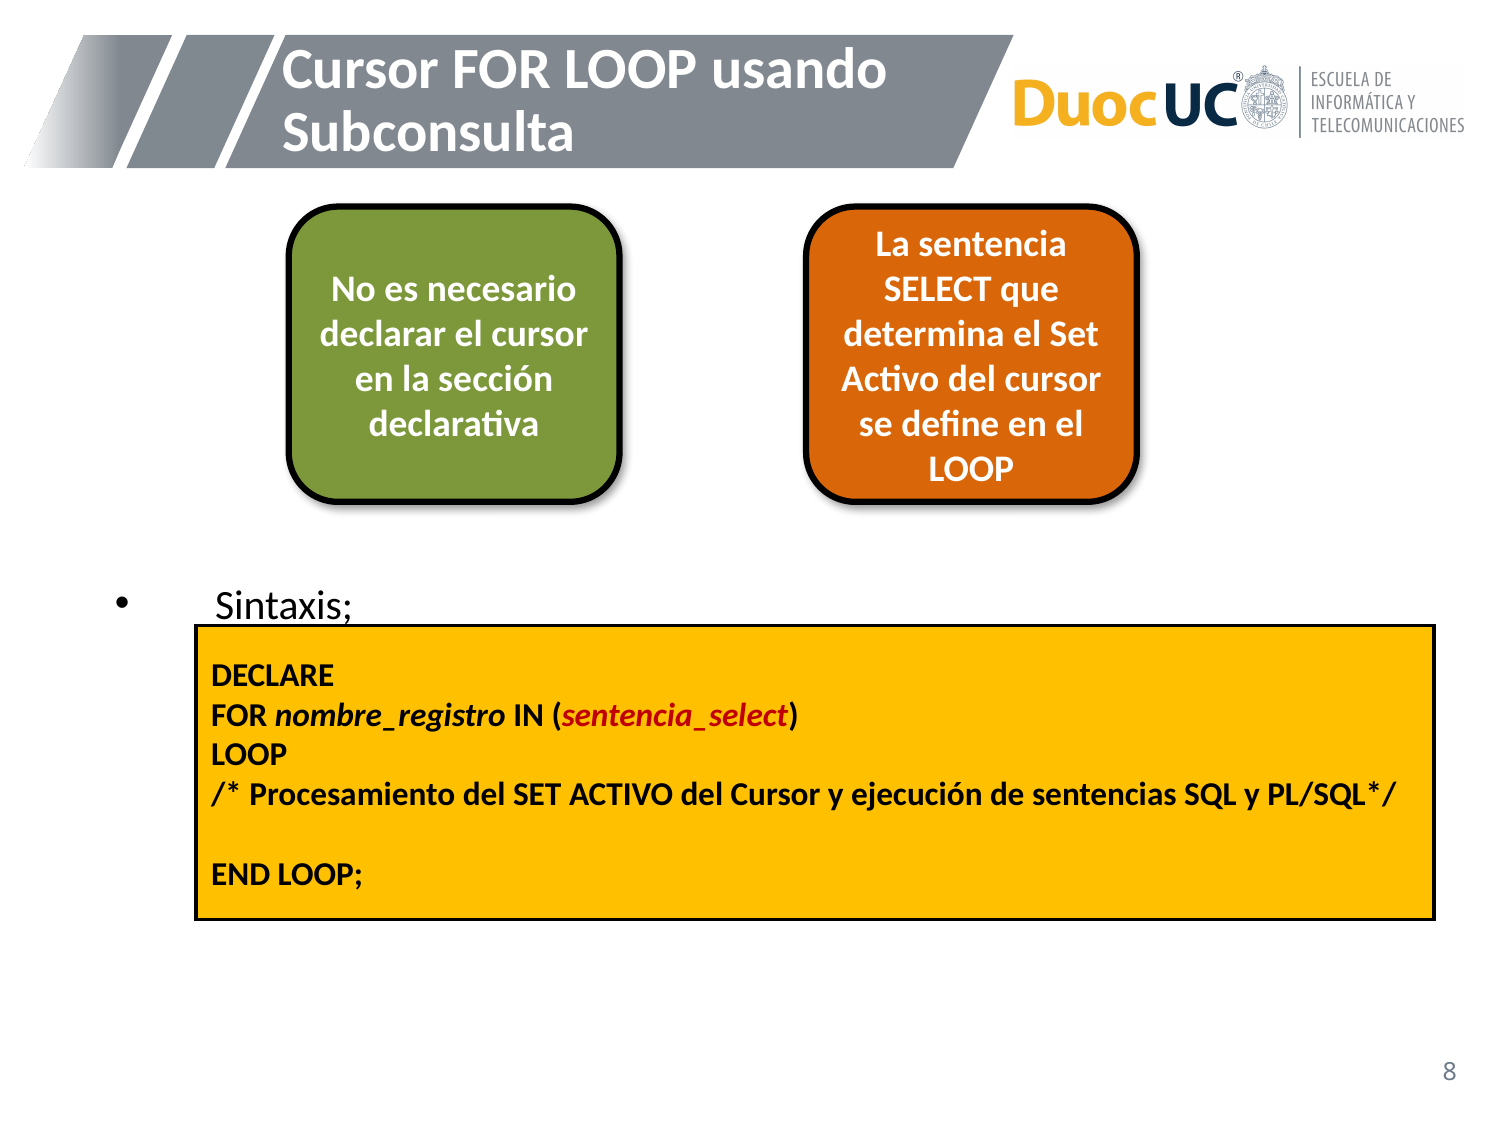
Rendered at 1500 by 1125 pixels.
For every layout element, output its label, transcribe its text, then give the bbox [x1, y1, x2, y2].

text_box No es necesario declarar el cursor en la sección declarativa [288, 206, 620, 502]
text_box DECLARE FOR nombre_registro IN (sentencia_select) LOOP /* Procesamiento del SET ACTIVO del Cursor y ejecución de sentencias SQL y PL/SQL*/ END LOOP; [196, 625, 1435, 920]
picture [1013, 63, 1465, 140]
text_box La sentencia SELECT que determina el Set Activo del cursor se define en el LOOP [806, 206, 1137, 502]
text_box Sintaxis; [100, 580, 1388, 648]
title Cursor FOR LOOP usando Subconsulta [267, 34, 971, 169]
